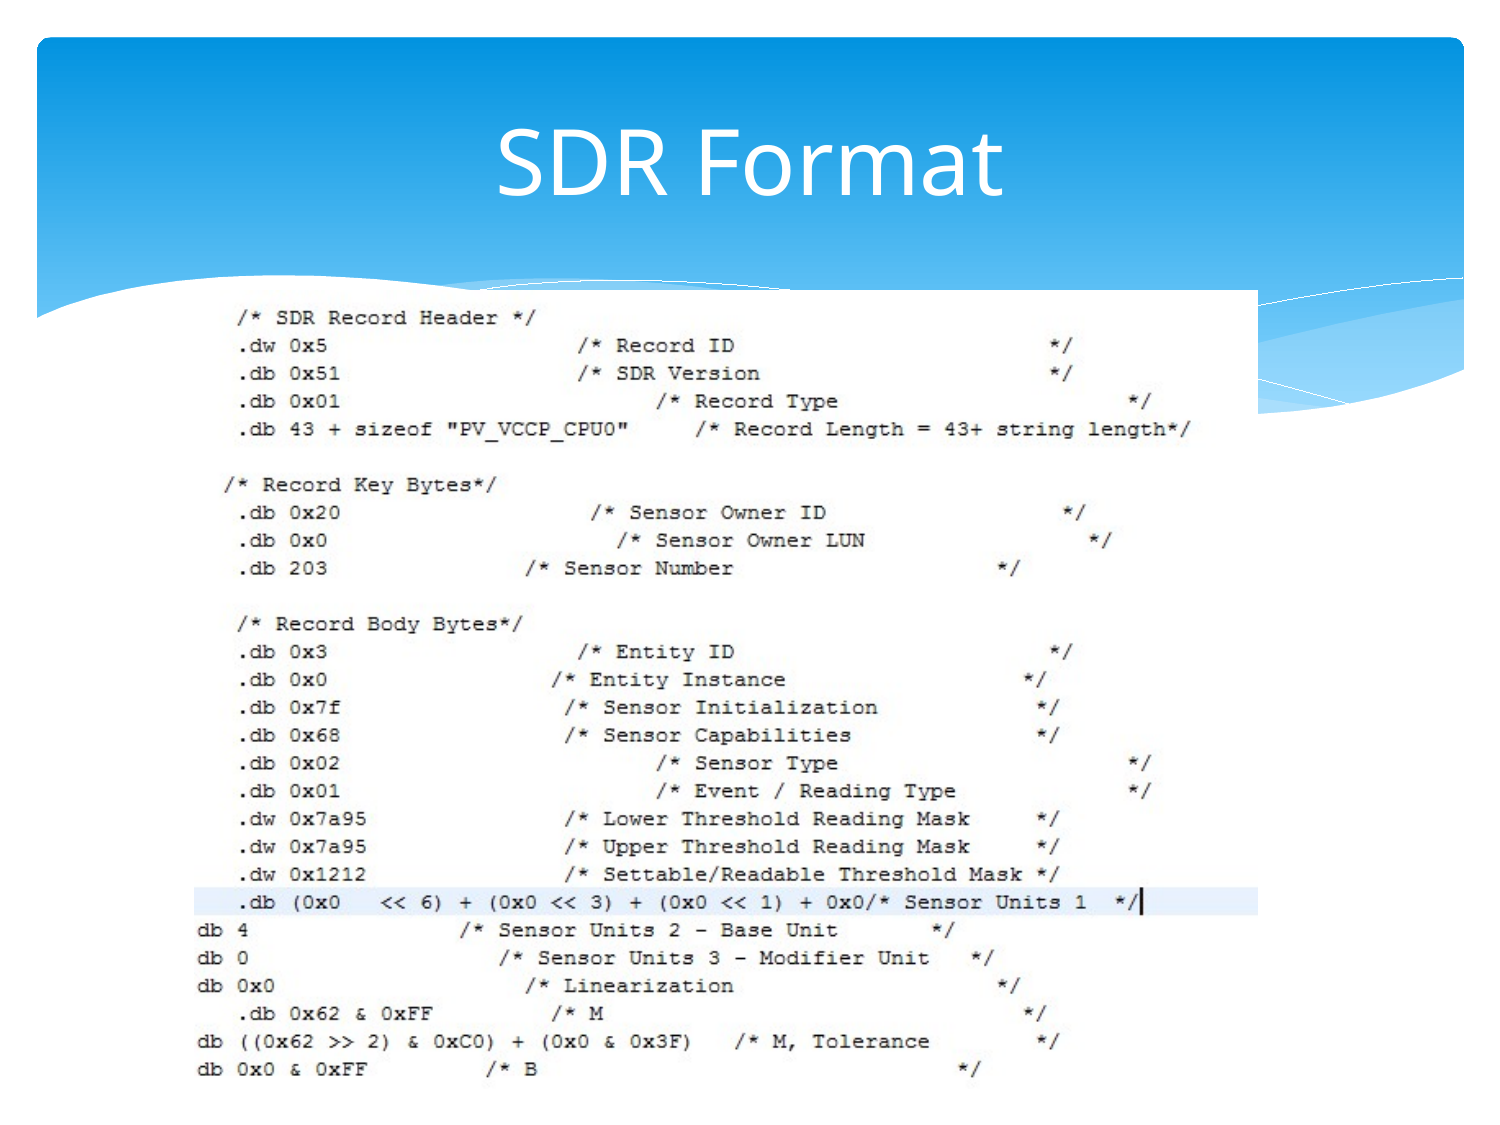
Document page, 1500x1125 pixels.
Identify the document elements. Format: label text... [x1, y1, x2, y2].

title SDR Format [75, 55, 1425, 261]
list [194, 290, 1259, 1090]
